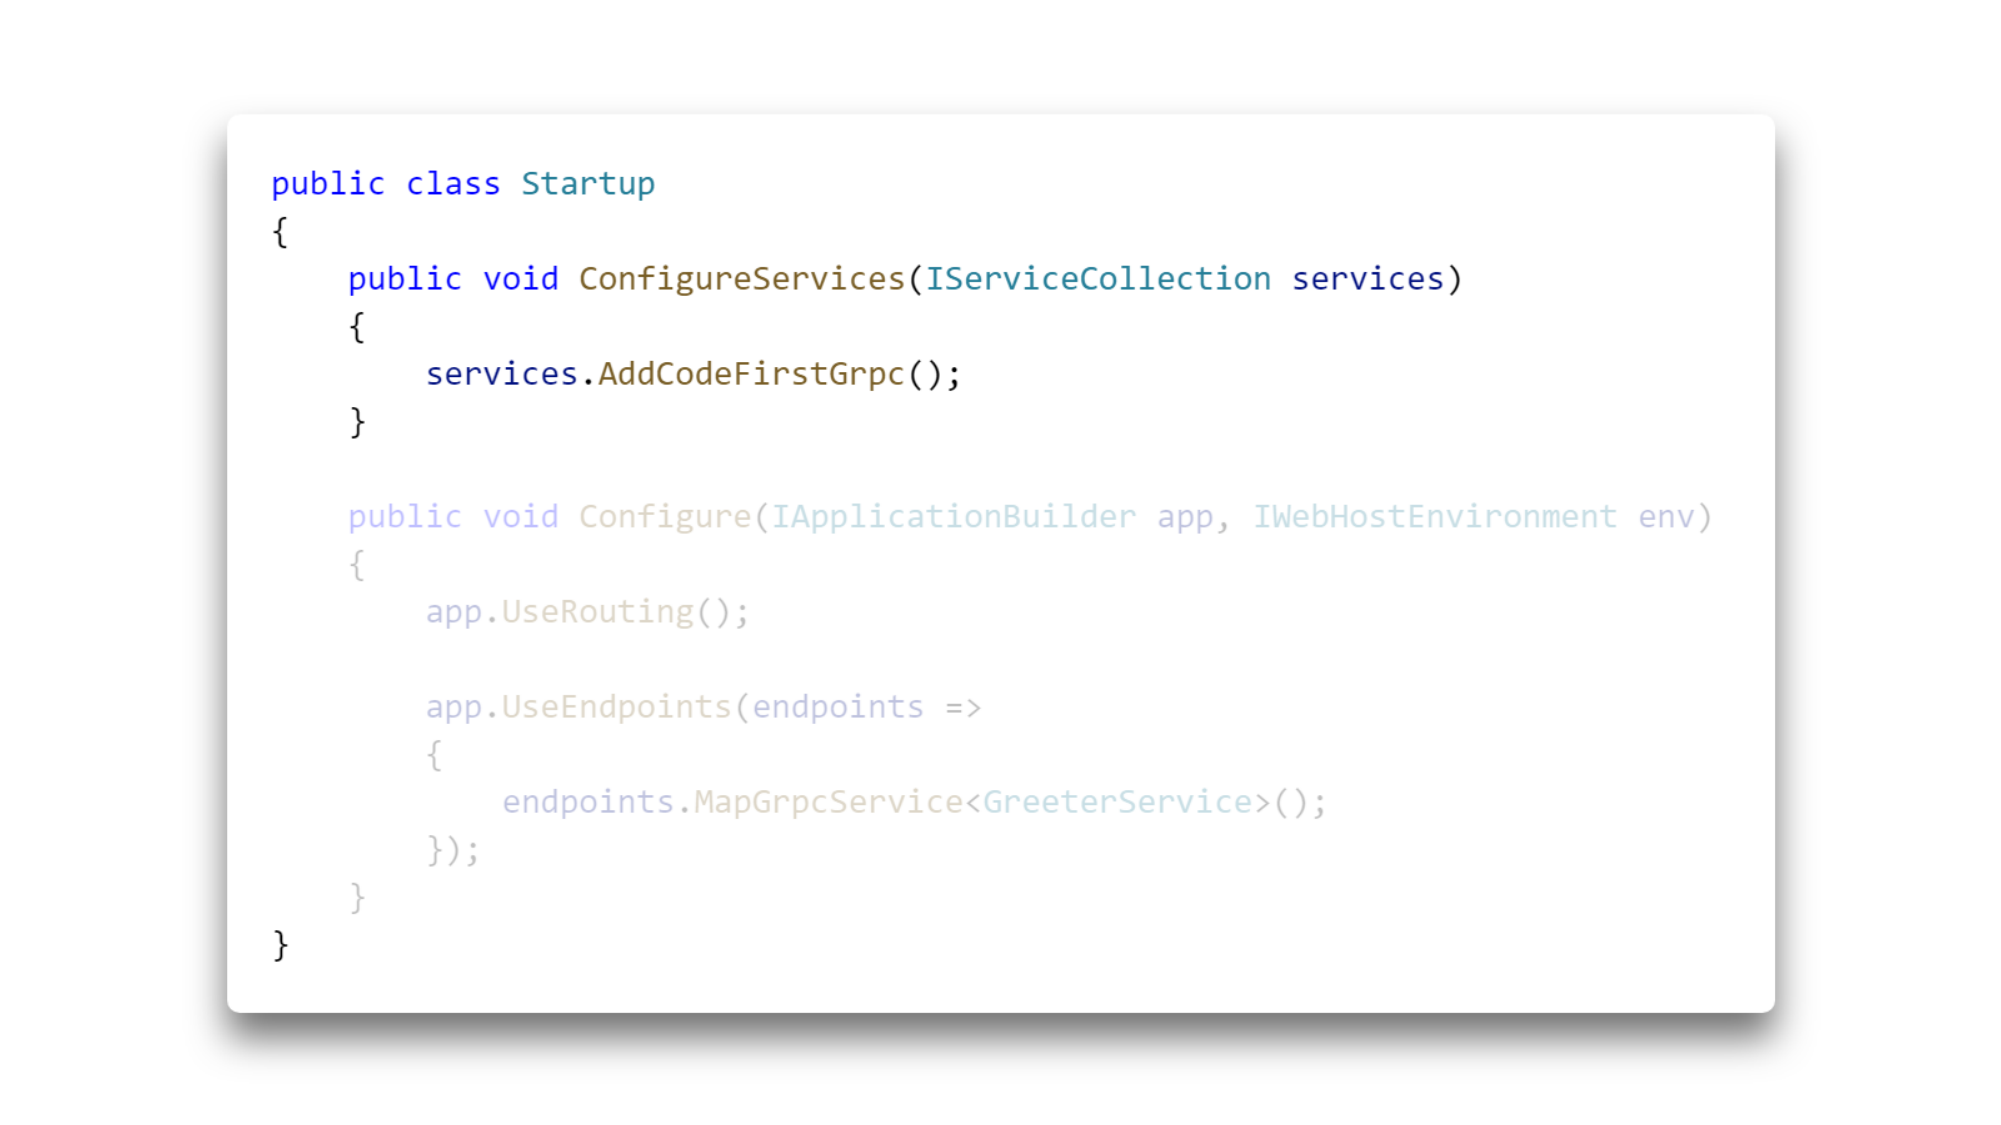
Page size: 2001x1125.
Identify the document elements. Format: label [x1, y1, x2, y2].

picture [111, 0, 1889, 1125]
